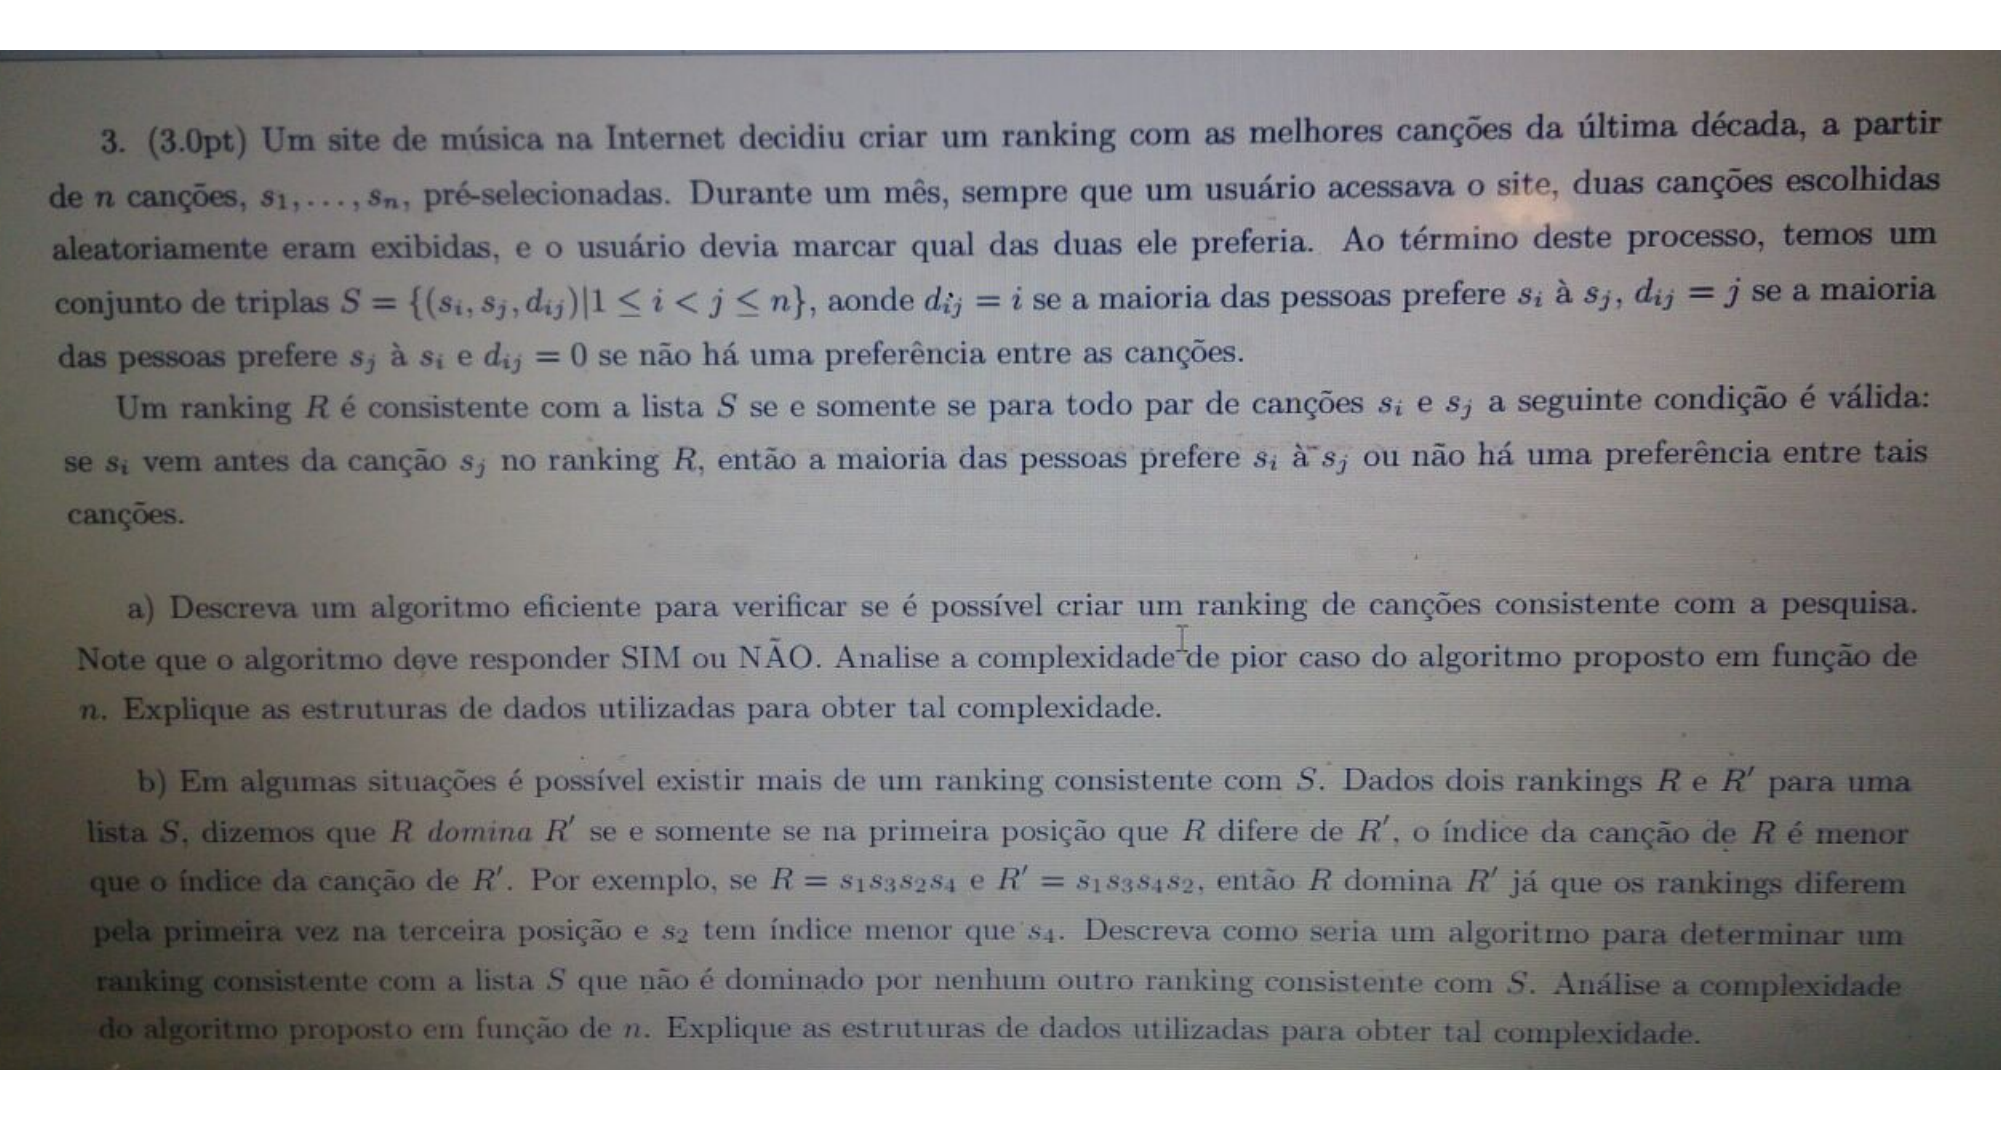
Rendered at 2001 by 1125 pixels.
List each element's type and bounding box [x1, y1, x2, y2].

list [0, 50, 2000, 1070]
